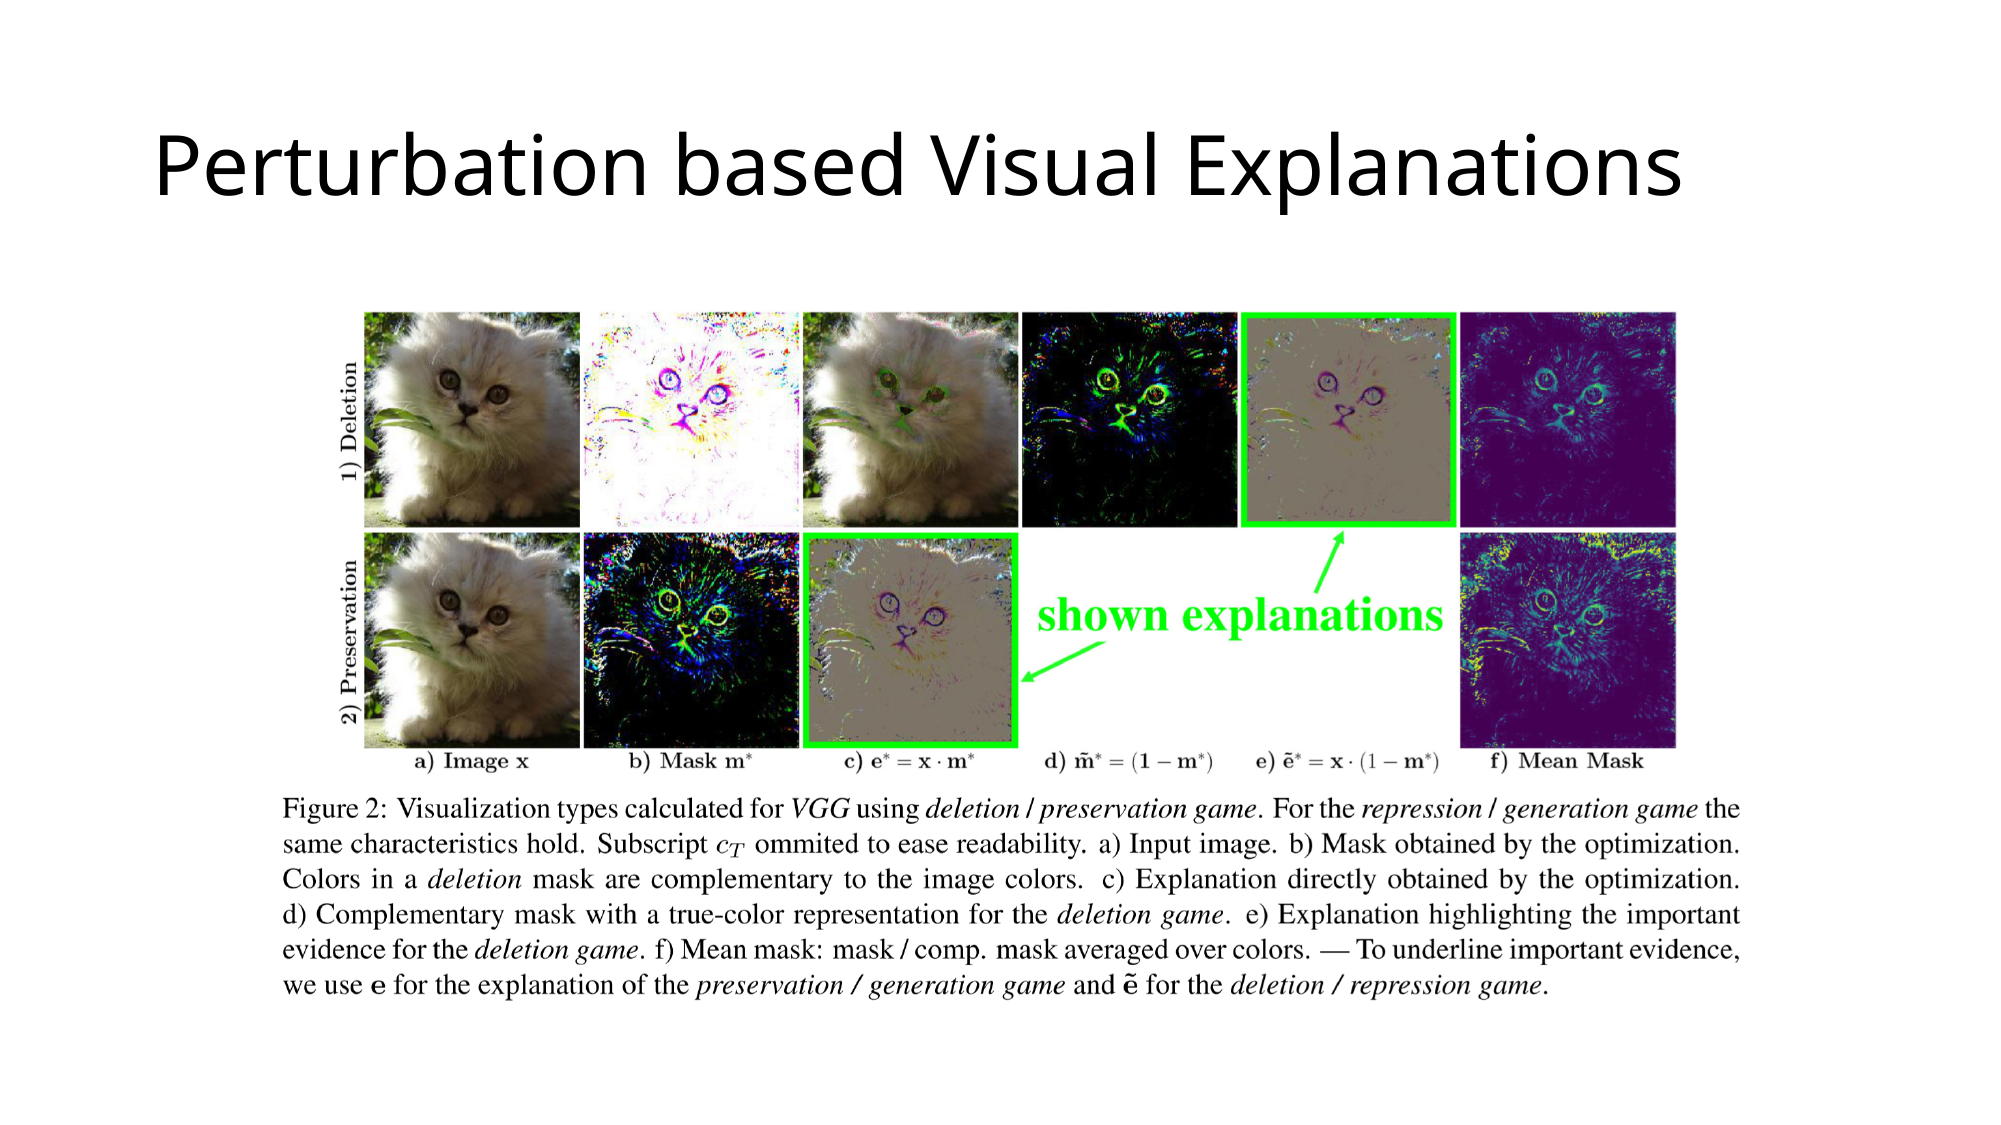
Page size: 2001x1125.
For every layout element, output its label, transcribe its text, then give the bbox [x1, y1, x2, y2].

title Perturbation based Visual Explanations [137, 59, 1863, 278]
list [239, 299, 1761, 1014]
